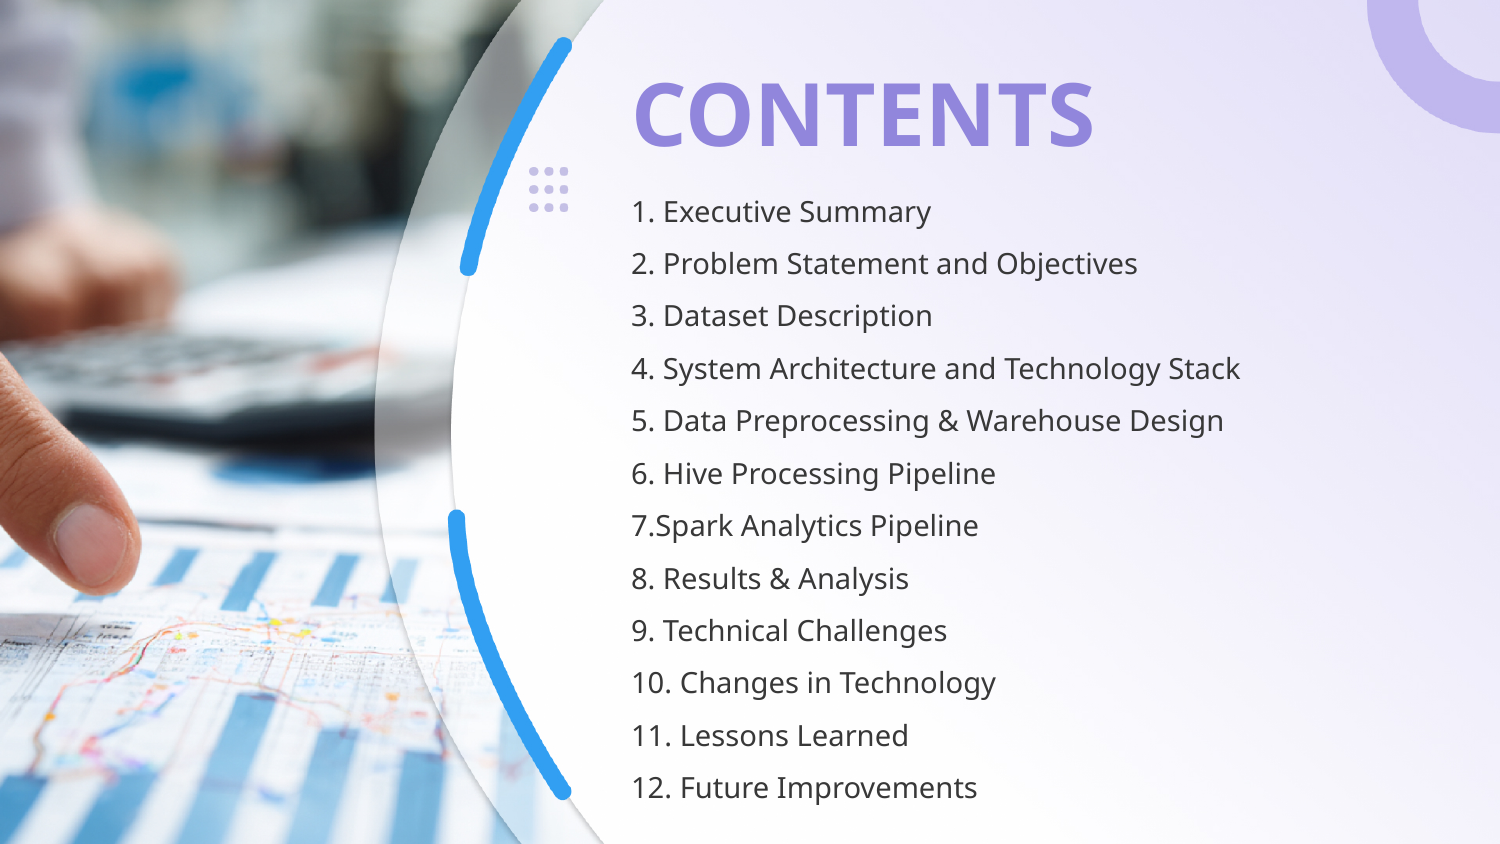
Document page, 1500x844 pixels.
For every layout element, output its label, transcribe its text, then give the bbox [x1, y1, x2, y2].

text_box 1. Executive Summary 2. Problem Statement and Objectives 3. Dataset Description 4. System Architecture and Technology Stack 5. Data Preprocessing & Warehouse Design 6. Hive Processing Pipeline 7.Spark Analytics Pipeline 8. Results & Analysis 9. Technical Challenges 10. Changes in Technology 11. Lessons Learned 12. Future Improvements [616, 167, 1429, 697]
picture [0, 0, 1500, 844]
text_box CONTENTS [616, 55, 1349, 167]
